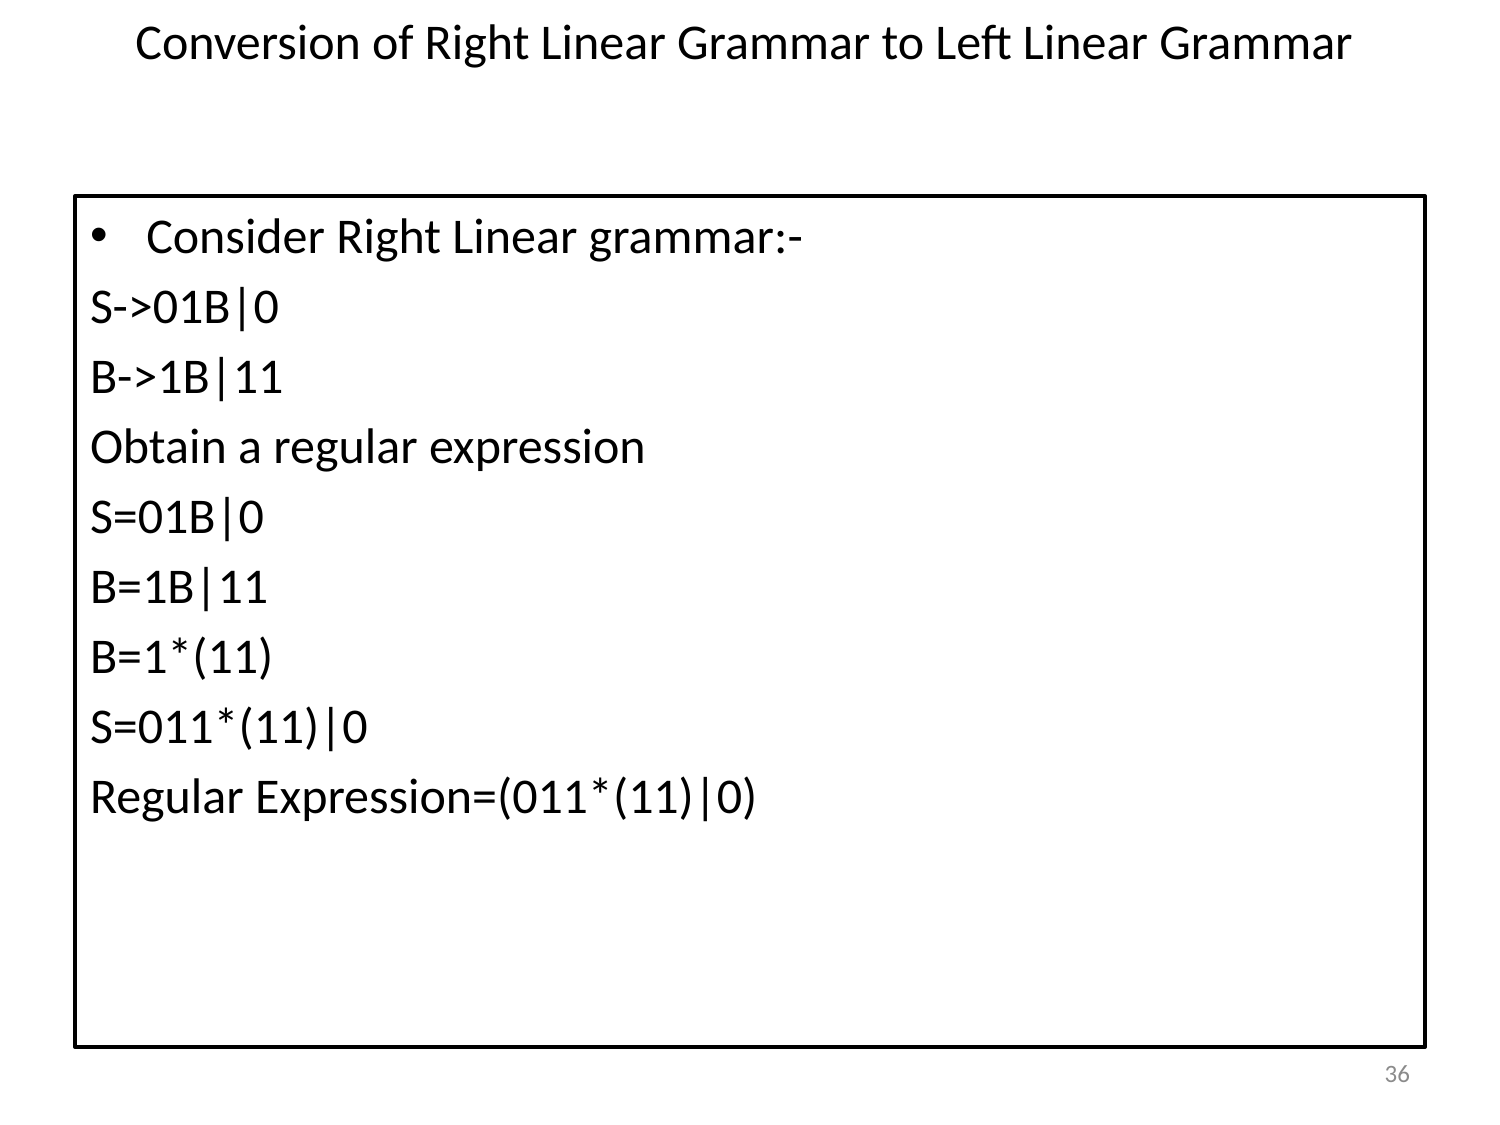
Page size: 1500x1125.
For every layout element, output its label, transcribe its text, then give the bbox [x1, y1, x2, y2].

list Consider Right Linear grammar:- S->01B|0 B->1B|11 Obtain a regular expression S=01B|0 B=1B|11 B=1*(11) S=011*(11)|0 Regular Expression=(011*(11)|0) [73, 194, 1427, 1049]
slide_number 36 [1074, 1049, 1425, 1103]
text_box Conversion of Right Linear Grammar to Left Linear Grammar [0, 0, 1500, 79]
